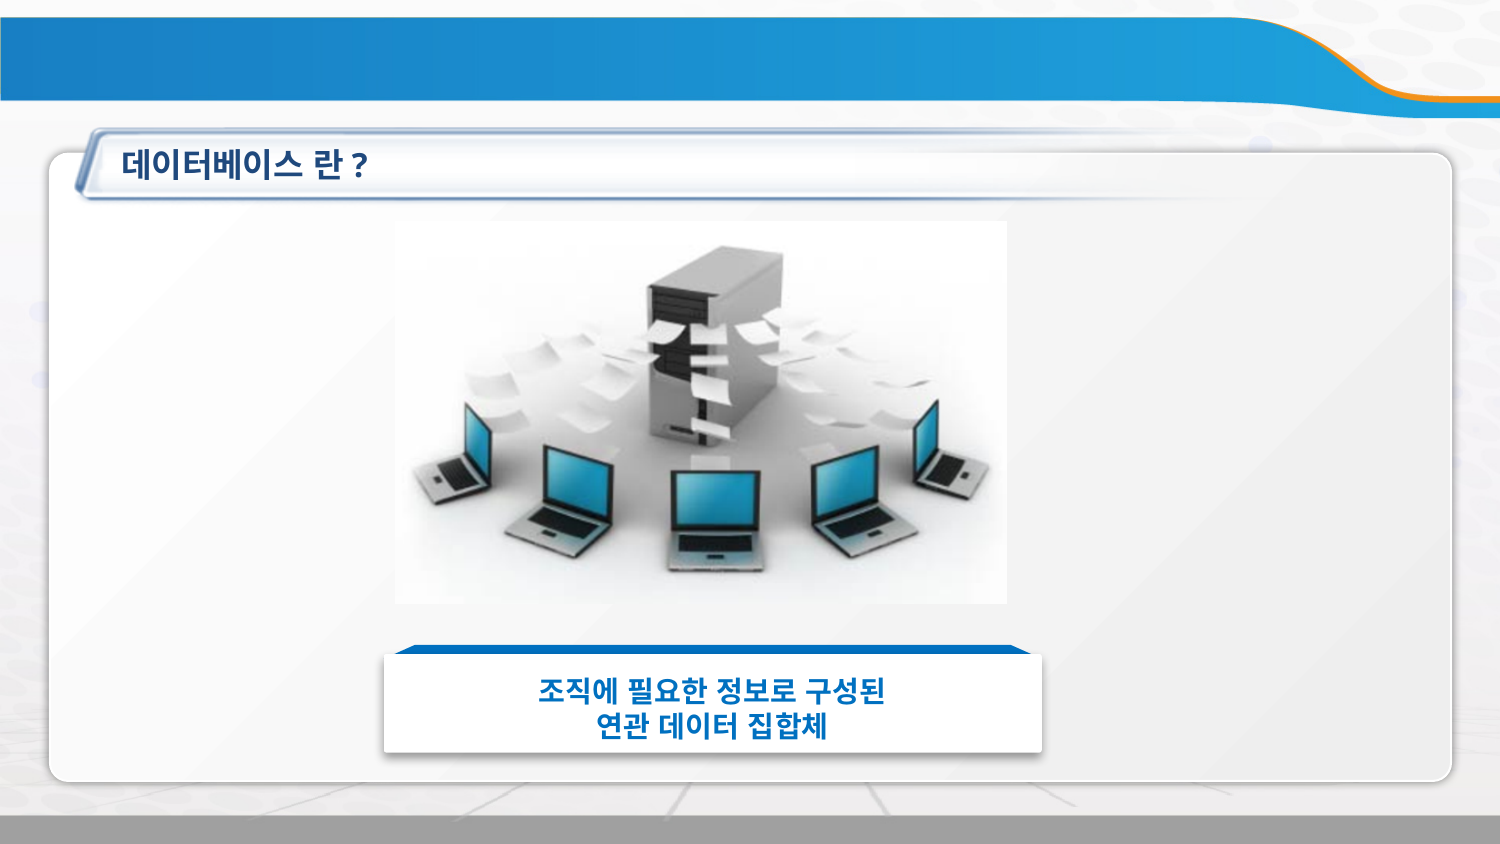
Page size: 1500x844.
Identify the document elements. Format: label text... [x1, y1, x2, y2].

text_box 1. 데이터베이스 [29, 0, 1175, 103]
picture [0, 0, 1500, 844]
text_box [49, 126, 1452, 782]
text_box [383, 644, 1043, 753]
